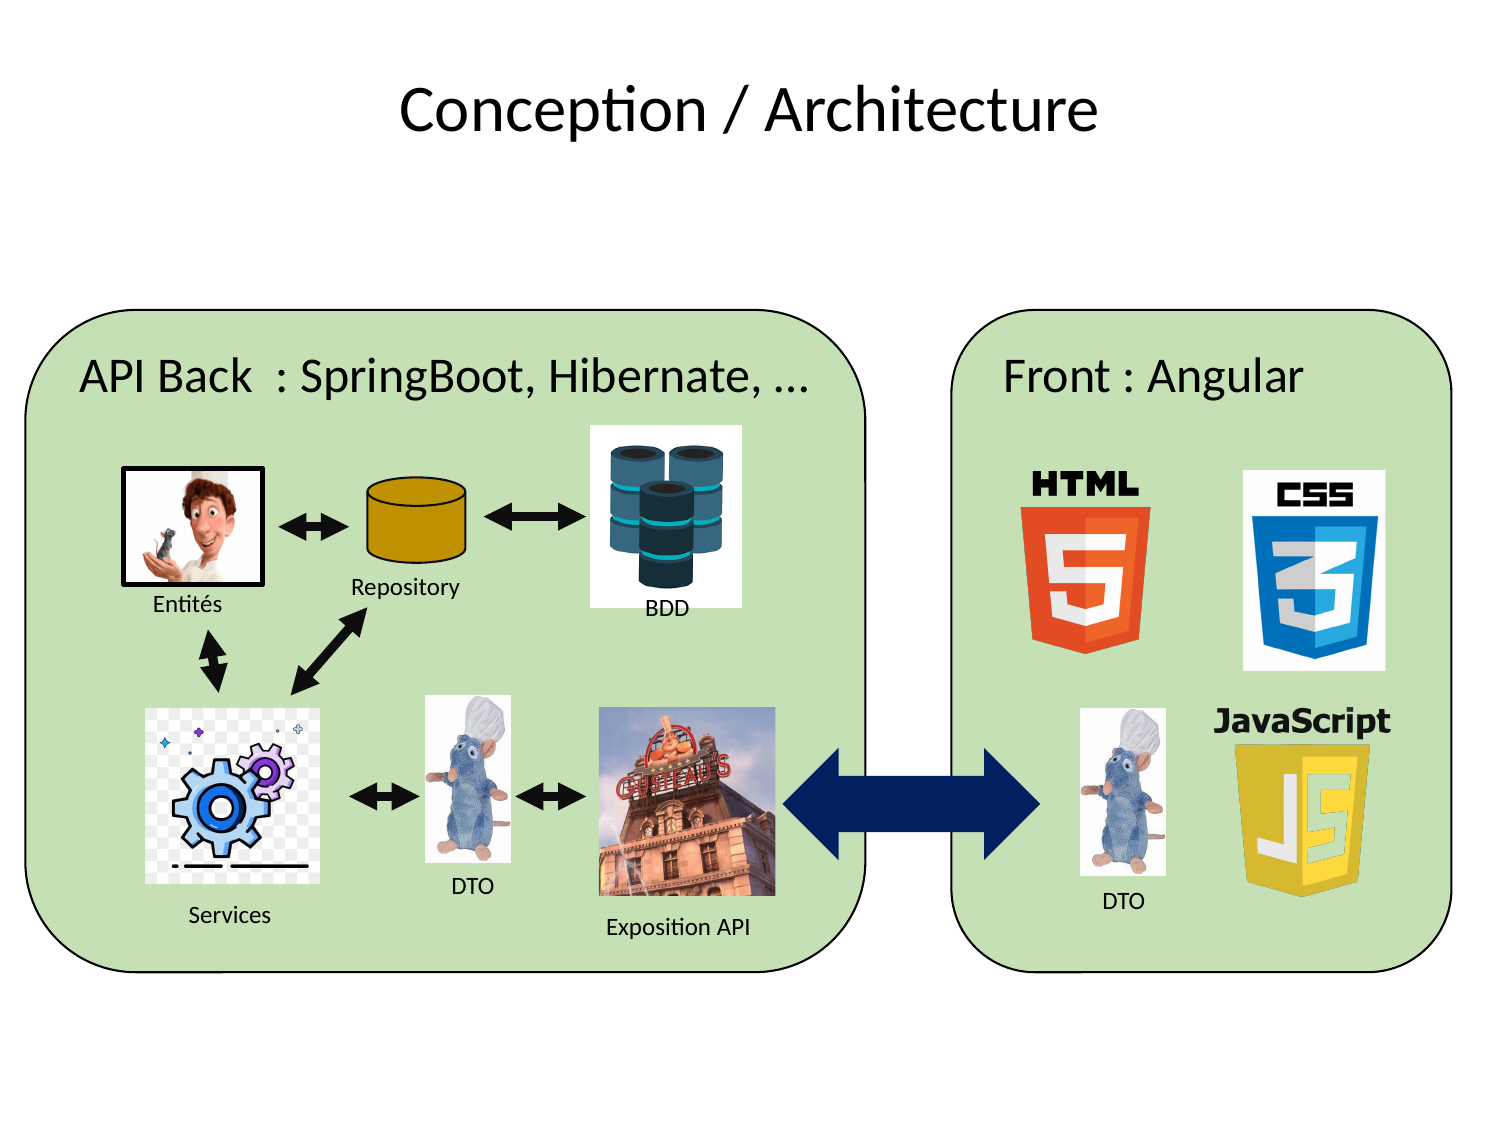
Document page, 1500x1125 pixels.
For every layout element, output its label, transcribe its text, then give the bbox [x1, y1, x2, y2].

text_box [781, 745, 951, 863]
text_box [65, 308, 826, 334]
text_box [145, 708, 320, 919]
text_box [24, 335, 867, 974]
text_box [120, 425, 776, 949]
text_box API Back : SpringBoot, Hibernate, … [64, 334, 827, 410]
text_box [951, 309, 1452, 973]
text_box Conception / Architecture [384, 57, 1116, 153]
